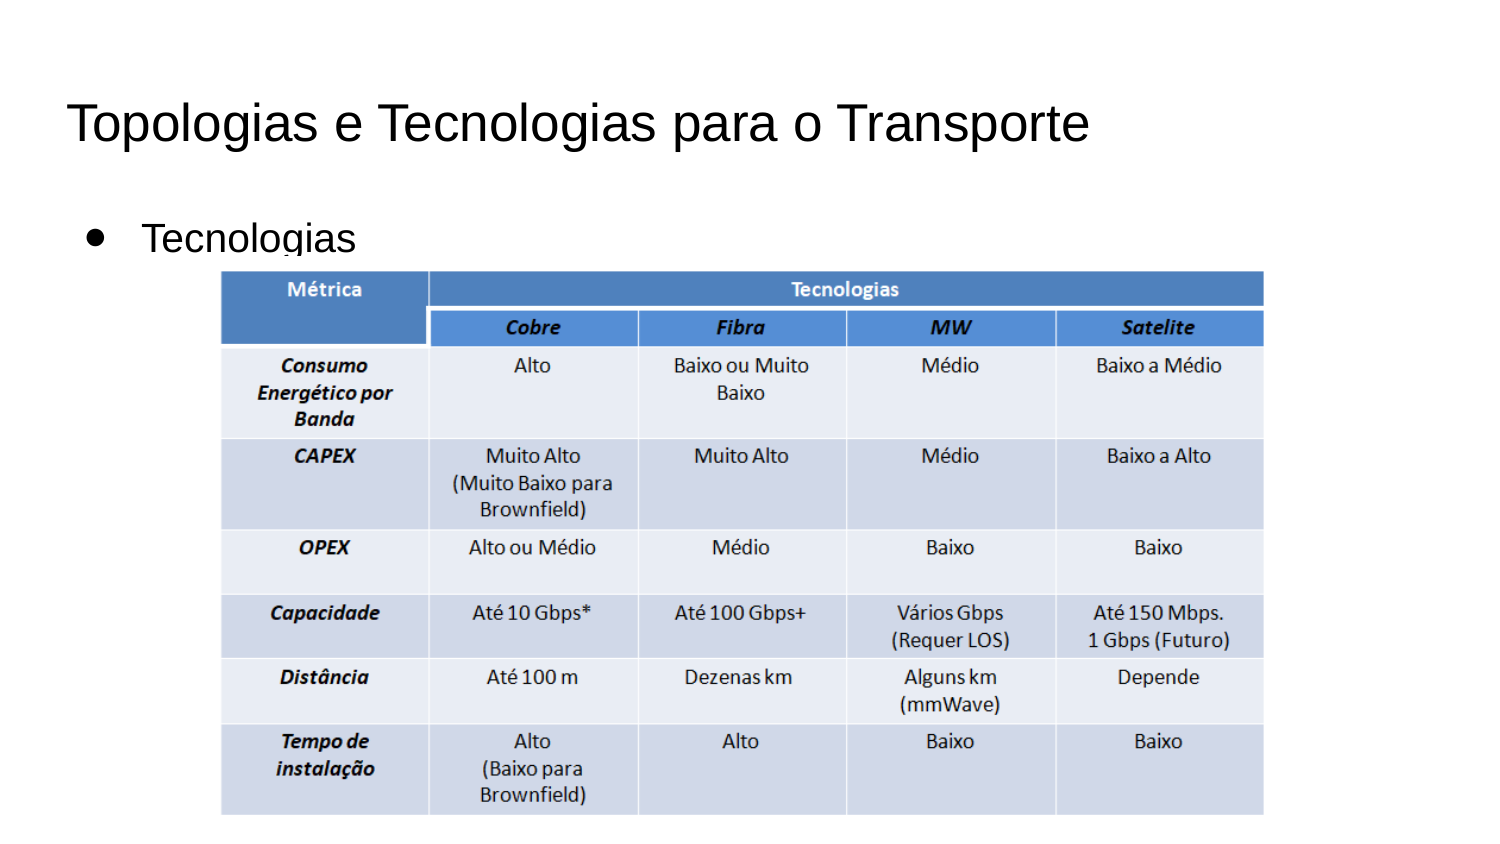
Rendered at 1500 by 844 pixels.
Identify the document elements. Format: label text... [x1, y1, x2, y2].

text_box Tecnologias [51, 188, 1449, 750]
picture [206, 255, 1278, 828]
title Topologias e Tecnologias para o Transporte [51, 72, 1449, 167]
